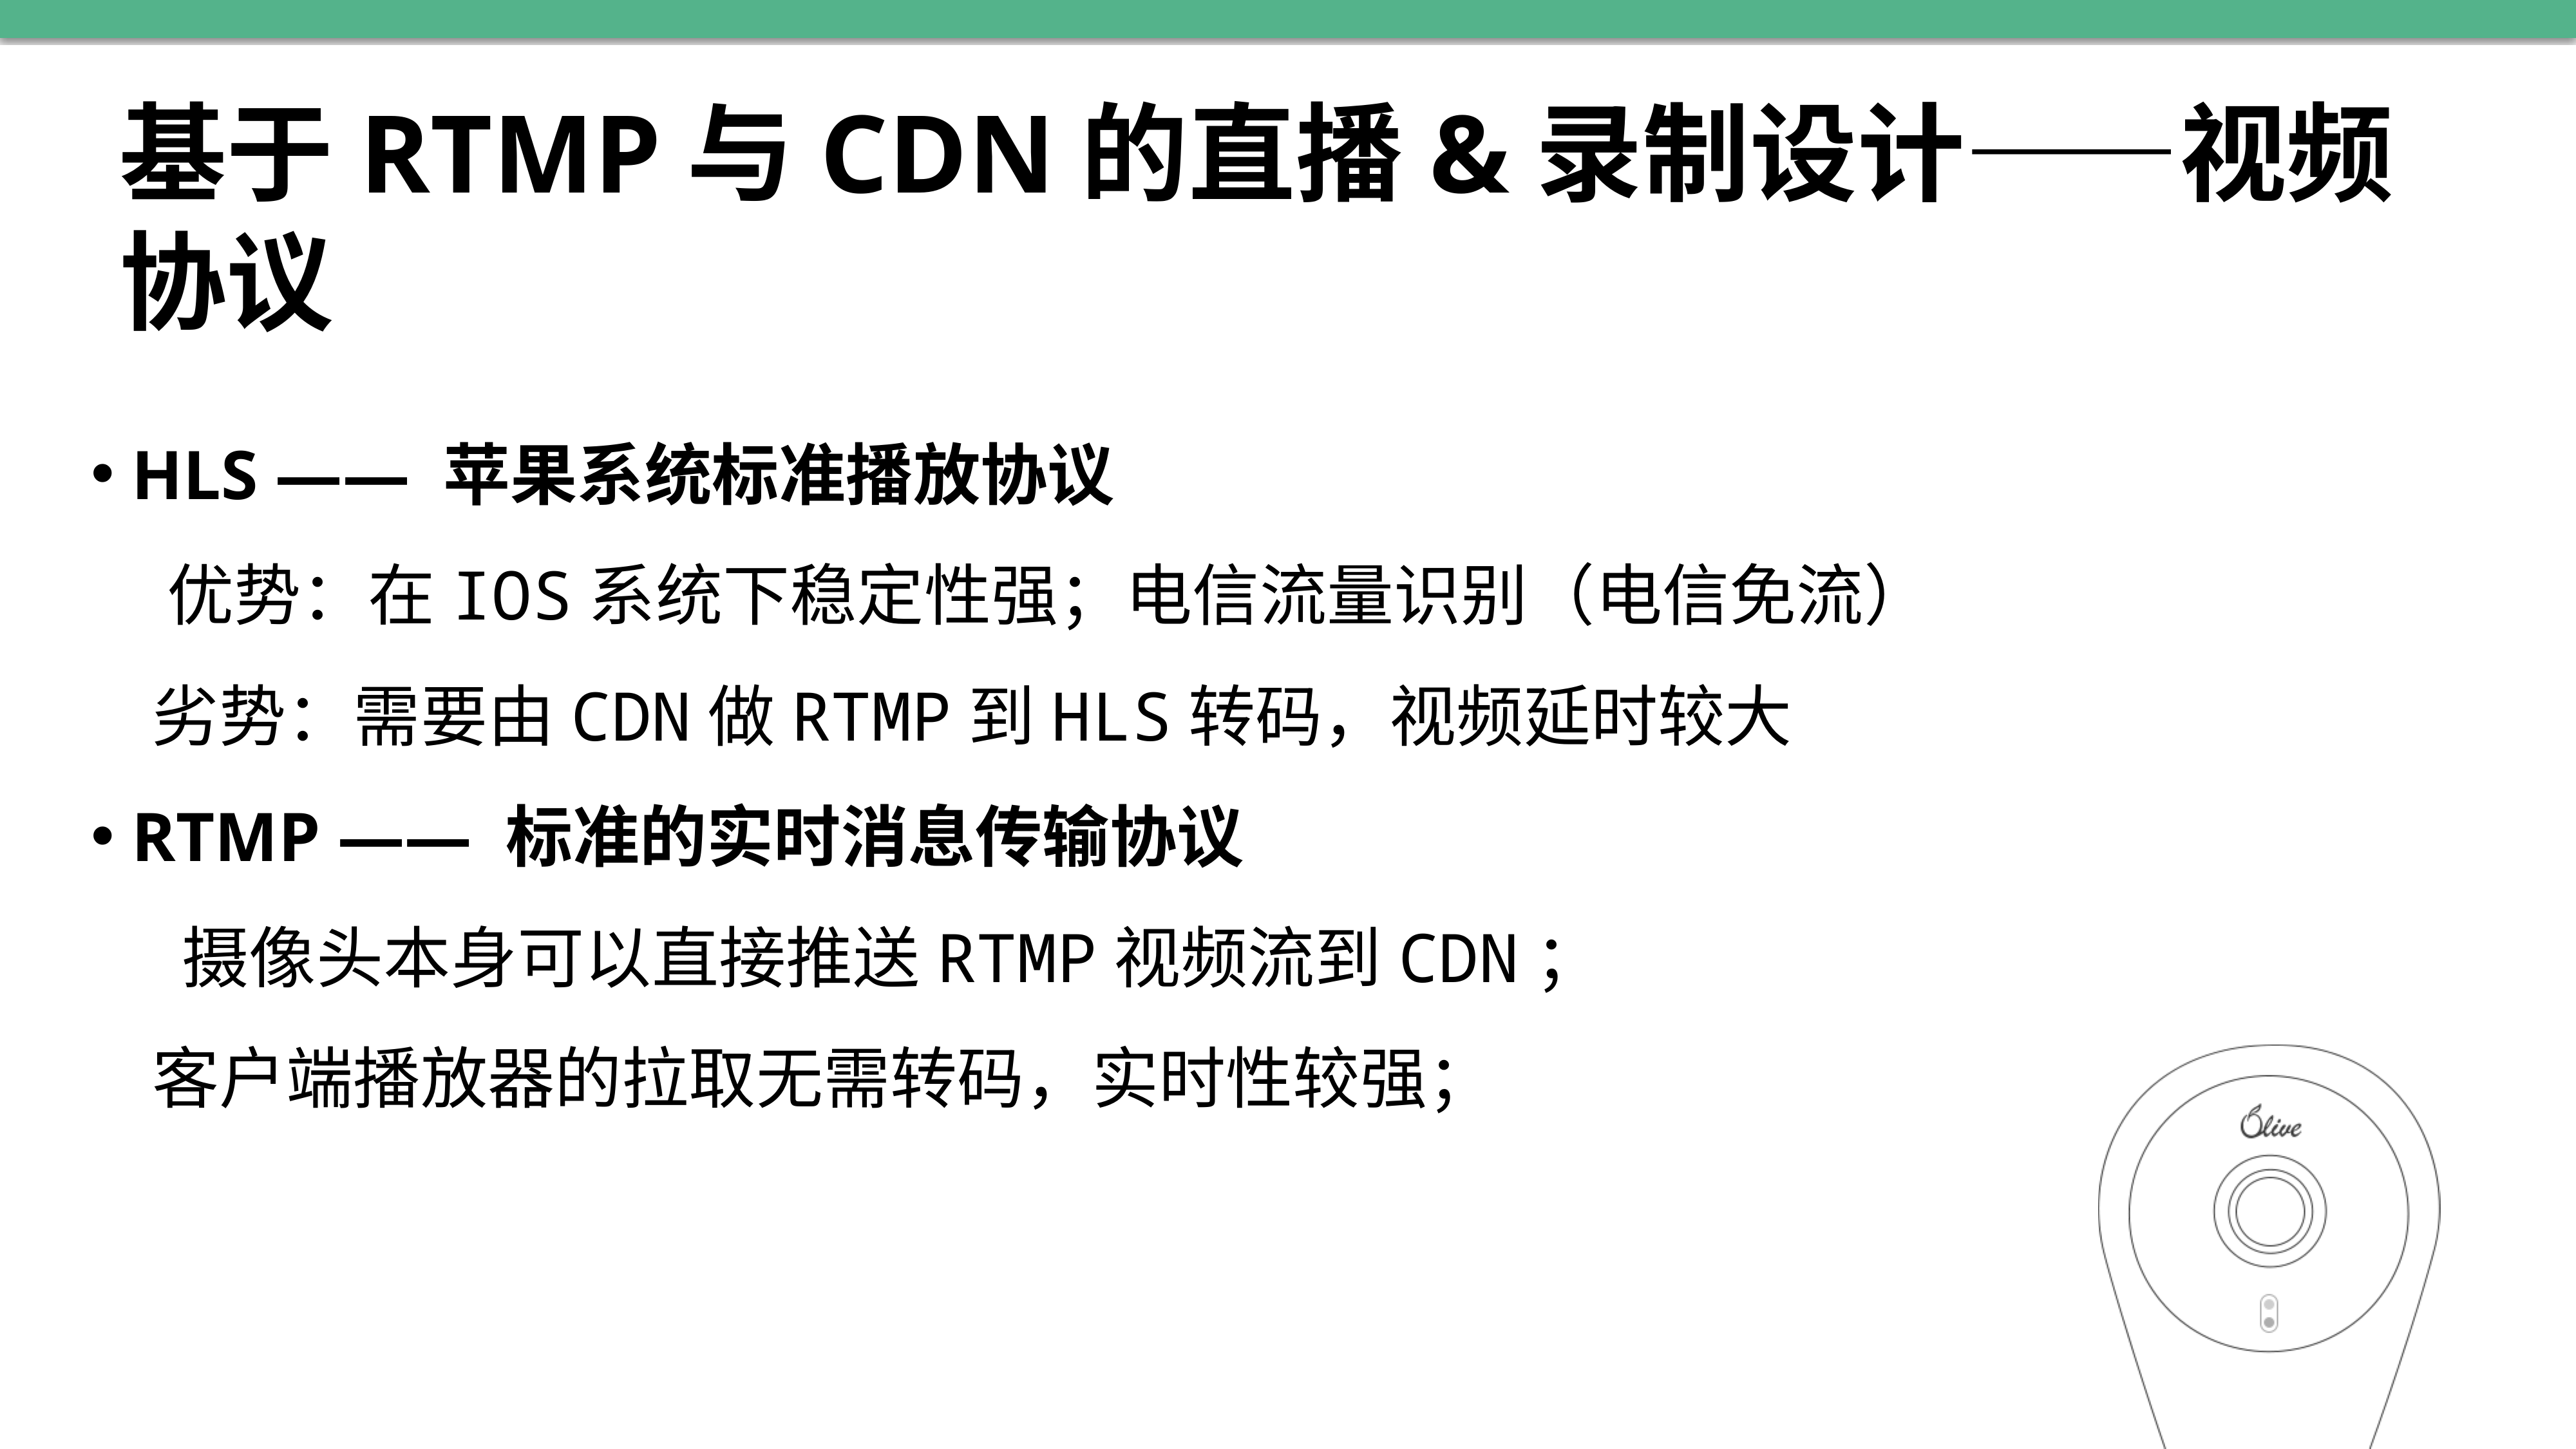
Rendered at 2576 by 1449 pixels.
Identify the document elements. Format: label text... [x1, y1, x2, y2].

picture [2098, 1045, 2441, 1449]
text_box 基于RTMP与CDN的直播&录制设计——视频协议 [113, 80, 2423, 348]
text_box HLS —— 苹果系统标准播放协议 优势：在IOS系统下稳定性强；电信流量识别（电信免流） 劣势：需要由CDN做RTMP到HLS转码，视频延时较大 RTMP —— 标准的实时消息传输协议 摄像头本身可以直接推送RTMP视频流到CDN； 客户端播放器的拉取无需转码，实时性较强； [81, 387, 1992, 1242]
